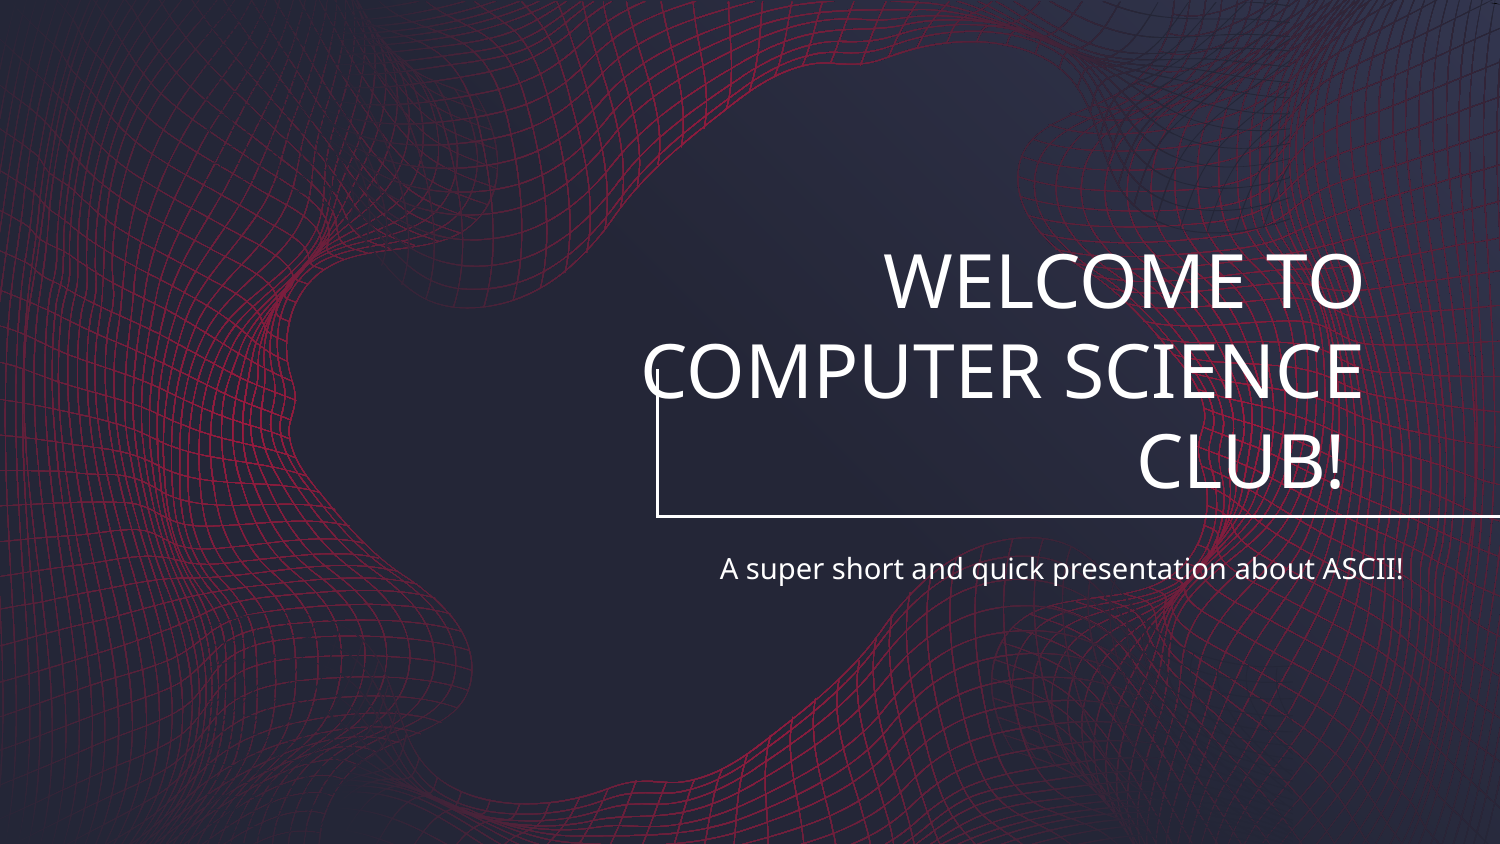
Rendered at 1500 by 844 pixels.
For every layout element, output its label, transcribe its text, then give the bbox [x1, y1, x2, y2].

text_box A super short and quick presentation about ASCII! [704, 535, 1448, 601]
title WELCOME TO COMPUTER SCIENCE CLUB! [599, 252, 1381, 486]
